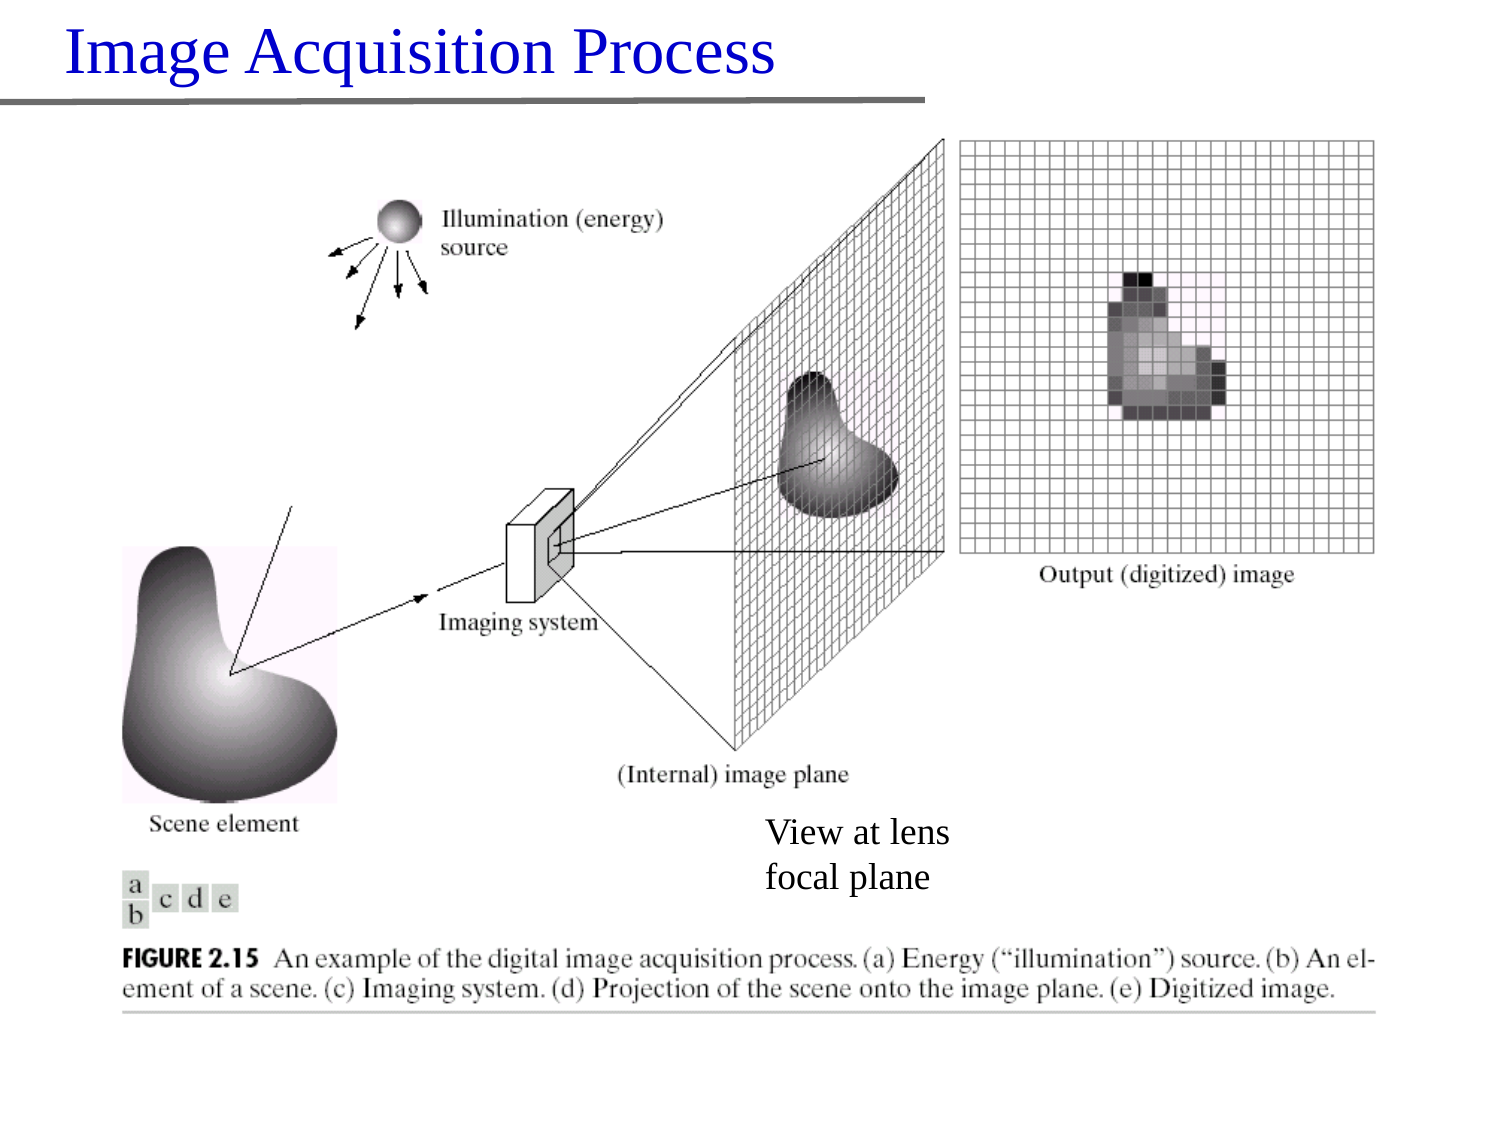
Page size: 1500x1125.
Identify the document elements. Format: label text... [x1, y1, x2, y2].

text_box Image Acquisition Process [49, 0, 1451, 116]
picture [112, 130, 1388, 1020]
